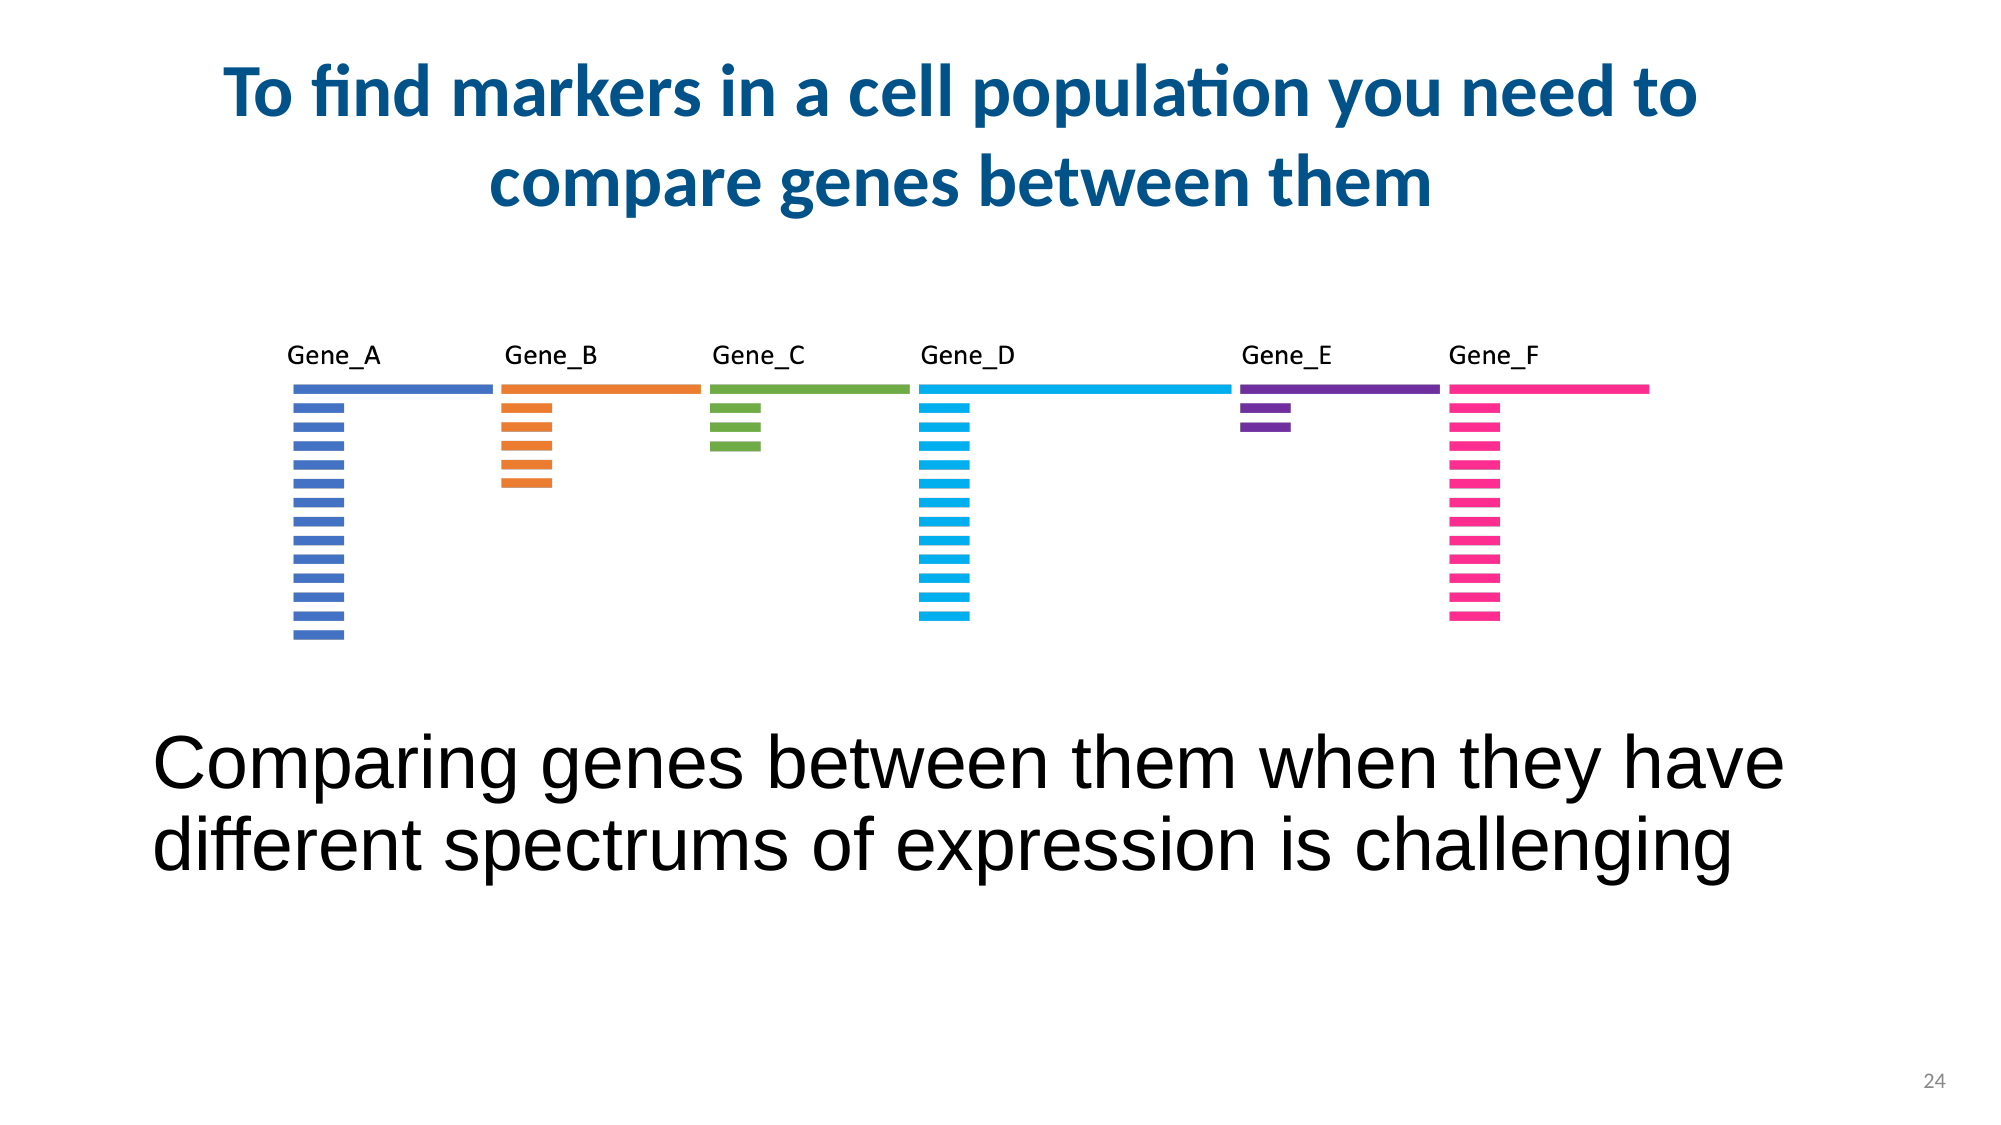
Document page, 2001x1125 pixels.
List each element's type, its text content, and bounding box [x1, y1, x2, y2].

text_box Comparing genes between them when they have different spectrums of expression is challenging [137, 696, 1863, 914]
title To find markers in a cell population you need to compare genes between them [99, 23, 1825, 241]
picture [269, 327, 1655, 641]
